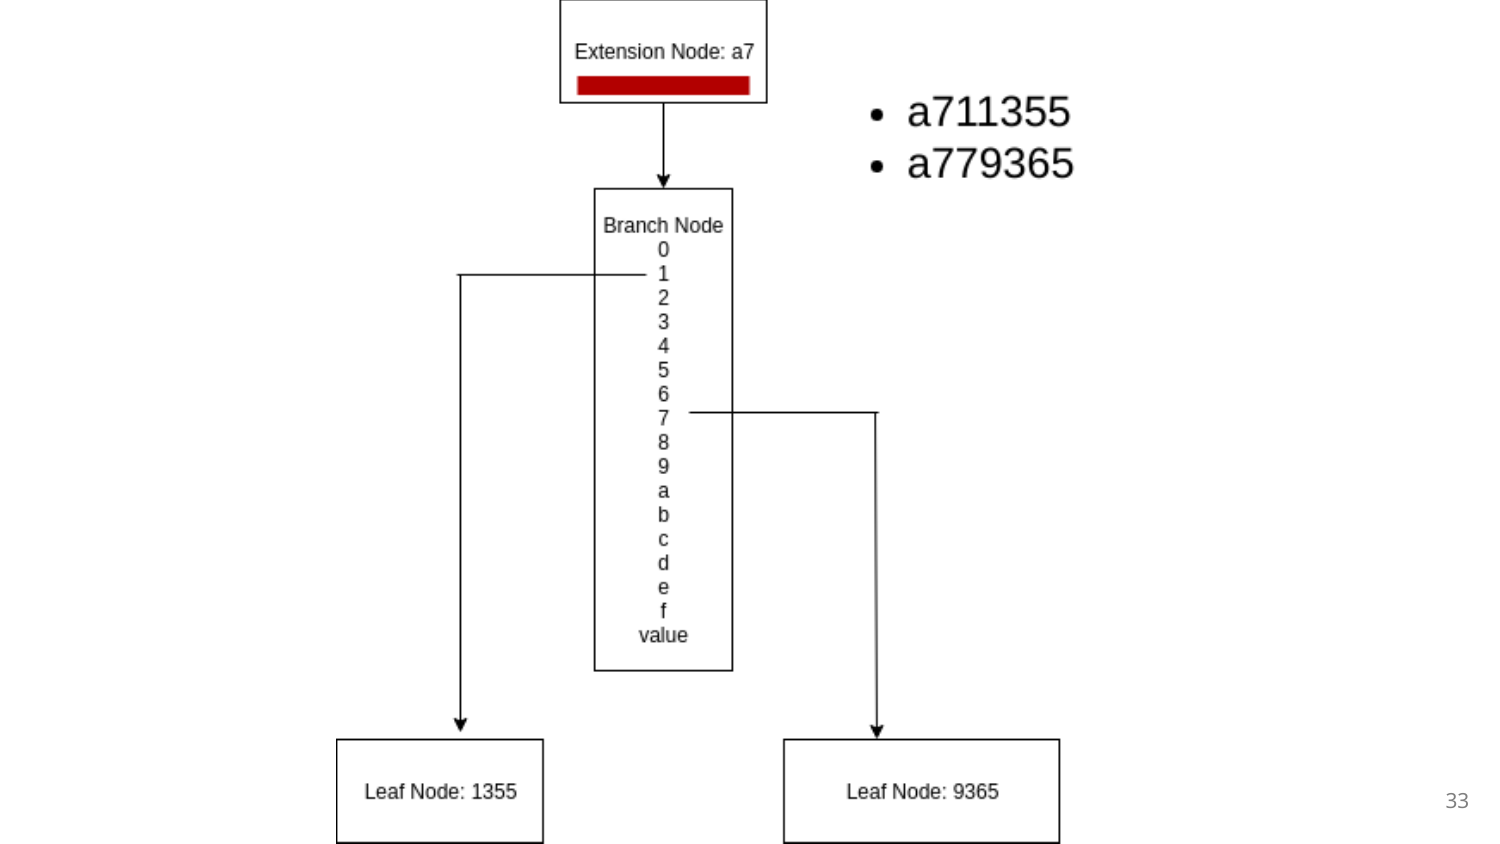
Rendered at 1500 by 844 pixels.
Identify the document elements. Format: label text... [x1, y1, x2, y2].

picture [336, 0, 1095, 844]
slide_number ‹#› [1394, 769, 1484, 834]
